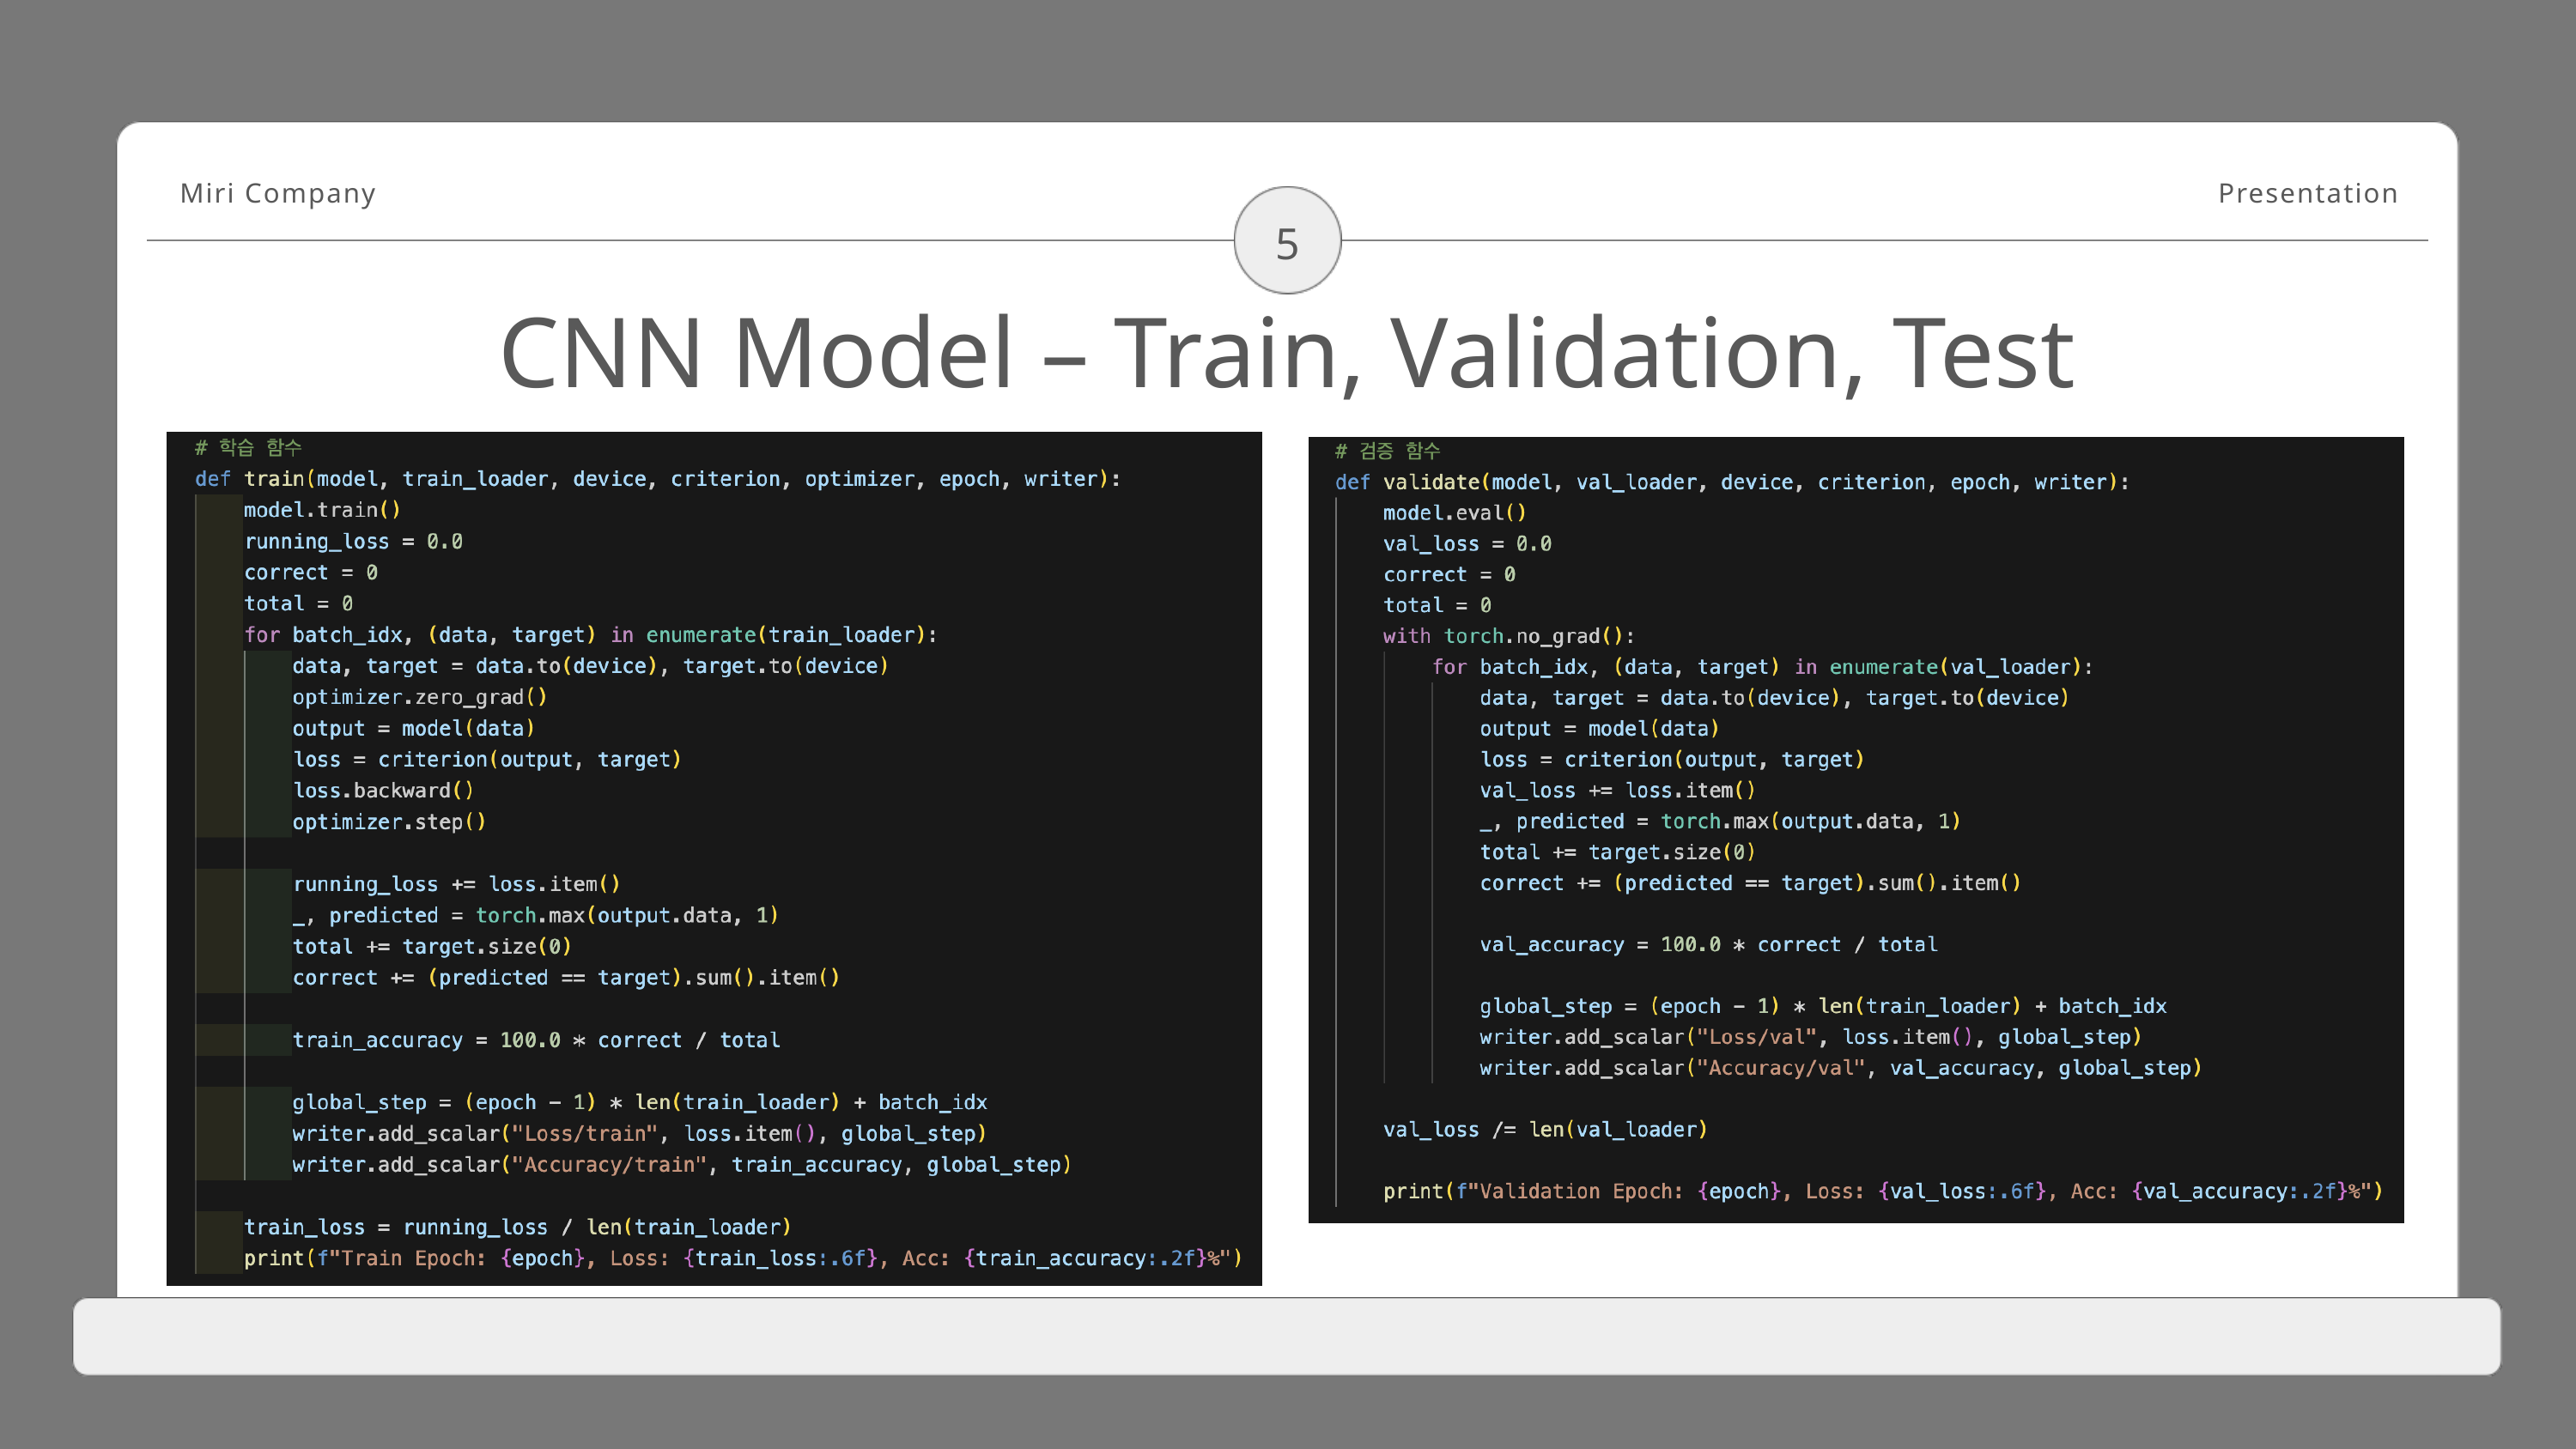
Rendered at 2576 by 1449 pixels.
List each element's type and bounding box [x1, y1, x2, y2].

text_box [116, 120, 2460, 1295]
text_box [1233, 186, 1342, 294]
text_box [72, 1297, 2504, 1377]
picture [167, 432, 1262, 1286]
picture [1309, 437, 2405, 1223]
